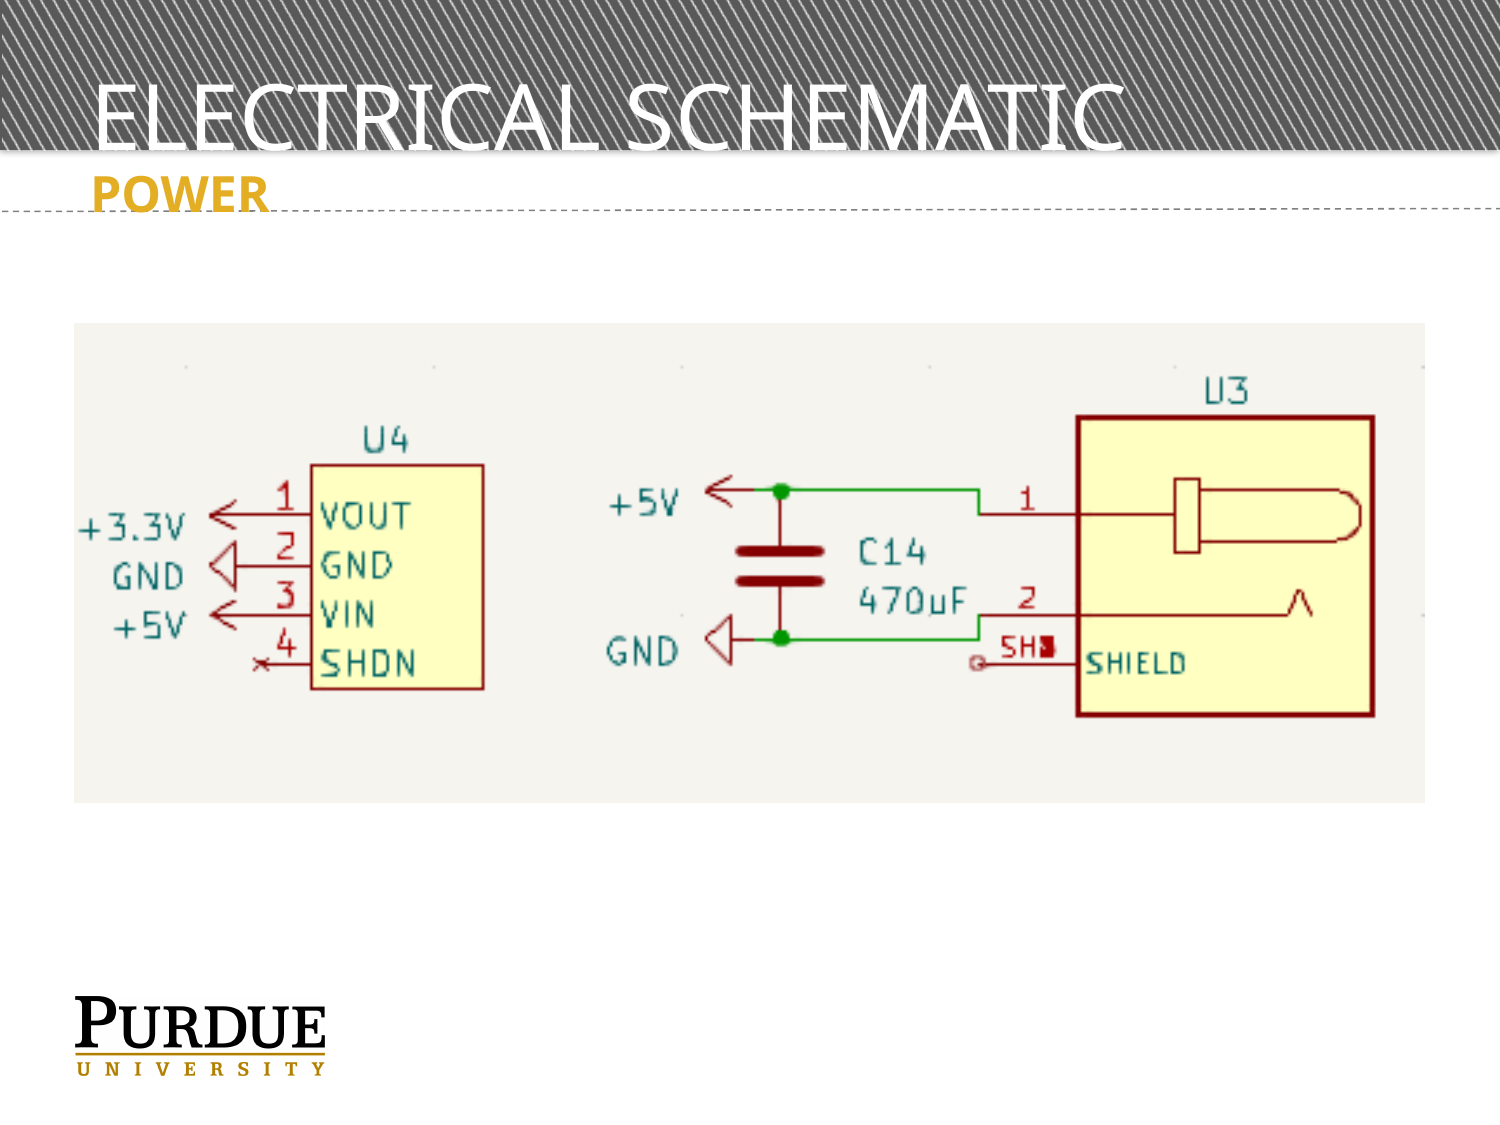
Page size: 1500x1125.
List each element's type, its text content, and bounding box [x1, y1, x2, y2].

picture [75, 996, 325, 1076]
title ELectrical Schematic [75, 51, 1427, 175]
list Power [75, 154, 1425, 228]
picture [74, 323, 1425, 803]
